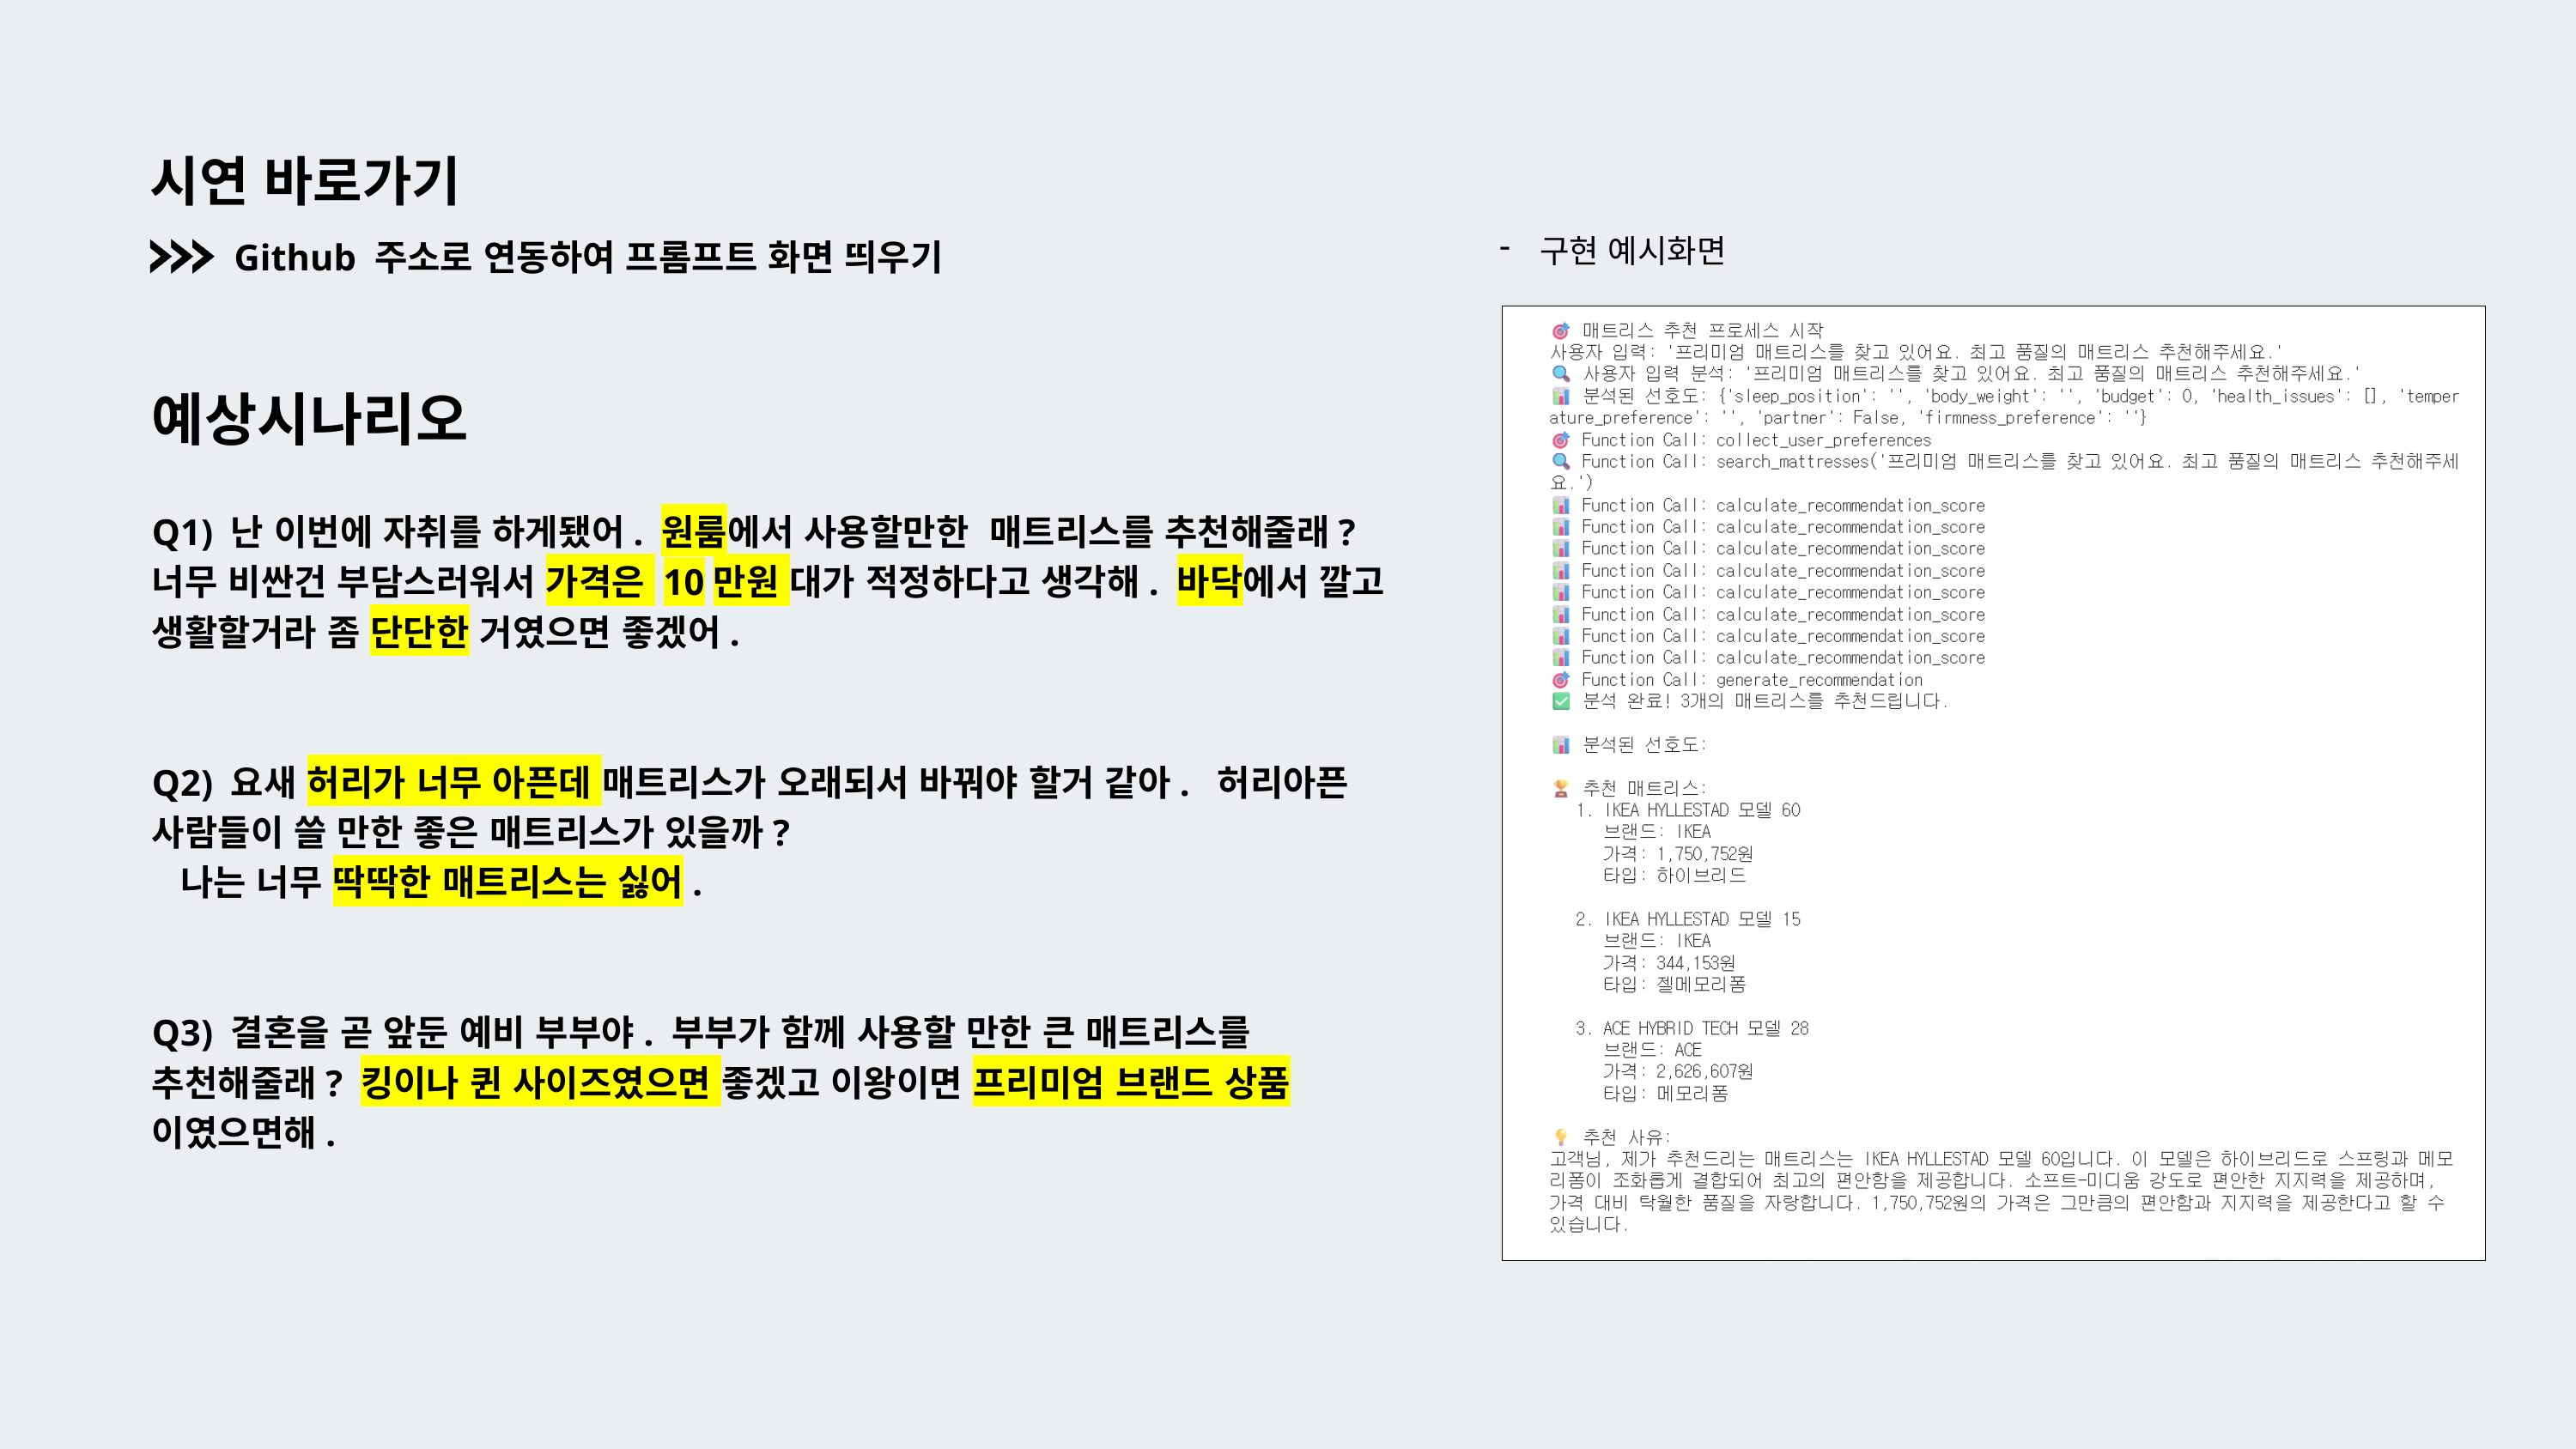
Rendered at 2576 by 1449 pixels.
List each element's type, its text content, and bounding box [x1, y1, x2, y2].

text_box 시연 바로가기 [149, 136, 643, 213]
picture [1502, 306, 2486, 1262]
text_box Github 주소로 연동하여 프롬프트 화면 띄우기 [234, 227, 1042, 278]
text_box 예상시나리오 Q1) 난 이번에 자취를 하게됐어. 원룸에서 사용할만한 매트리스를 추천해줄래? 너무 비싼건 부담스러워서 가격은 10만원 대가 적정하다고 생각해. 바닥에서 깔고 생활할거라 좀 단단한 거였으면 좋겠어. Q2) 요새 허리가 너무 아픈데 매트리스가 오래되서 바꿔야 할거 같아. 허리아픈 사람들이 쓸 만한 좋은 매트리스가 있을까? 나는 너무 딱딱한 매트리스는 싫어. Q3) 결혼을 곧 앞둔 예비 부부야. 부부가 함께 사용할 만한 큰 매트리스를 추천해줄래? 킹이나 퀸 사이즈였으면 좋겠고 이왕이면 프리미엄 브랜드 상품 이였으면해. [151, 402, 1404, 1154]
text_box [149, 239, 215, 274]
text_box 구현 예시화면 [1499, 224, 2437, 270]
